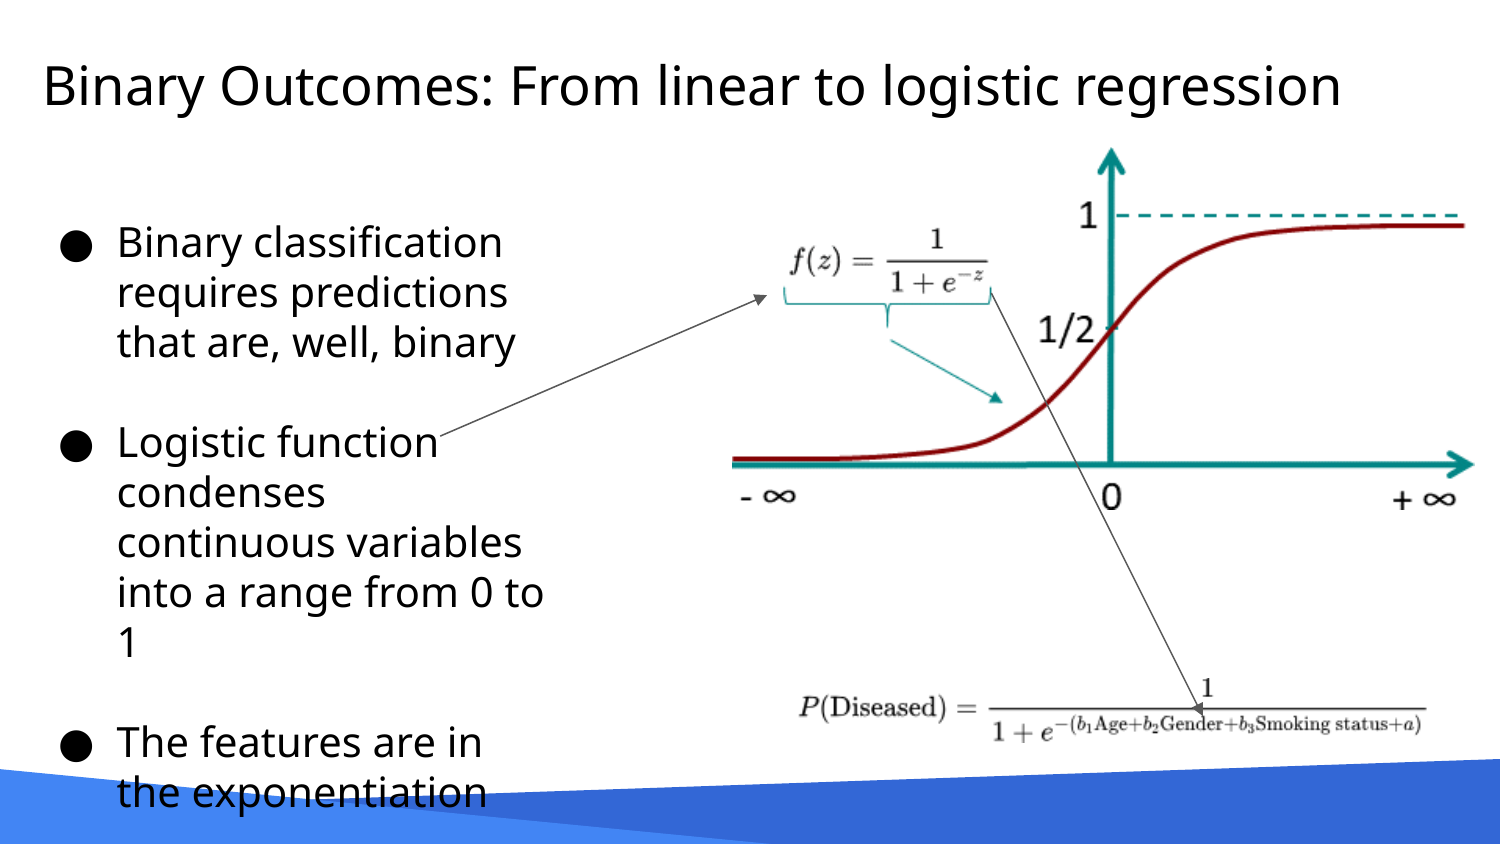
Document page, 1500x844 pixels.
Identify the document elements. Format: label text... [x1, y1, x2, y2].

picture [732, 146, 1476, 510]
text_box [439, 294, 768, 437]
picture [797, 677, 1430, 743]
title Binary Outcomes: From linear to logistic regression [27, 35, 1456, 139]
text_box Binary classification requires predictions that are, well, binary Logistic function condenses continuous variables into a range from 0 to 1 The features are in the exponentiation [26, 200, 564, 770]
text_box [991, 292, 1204, 717]
